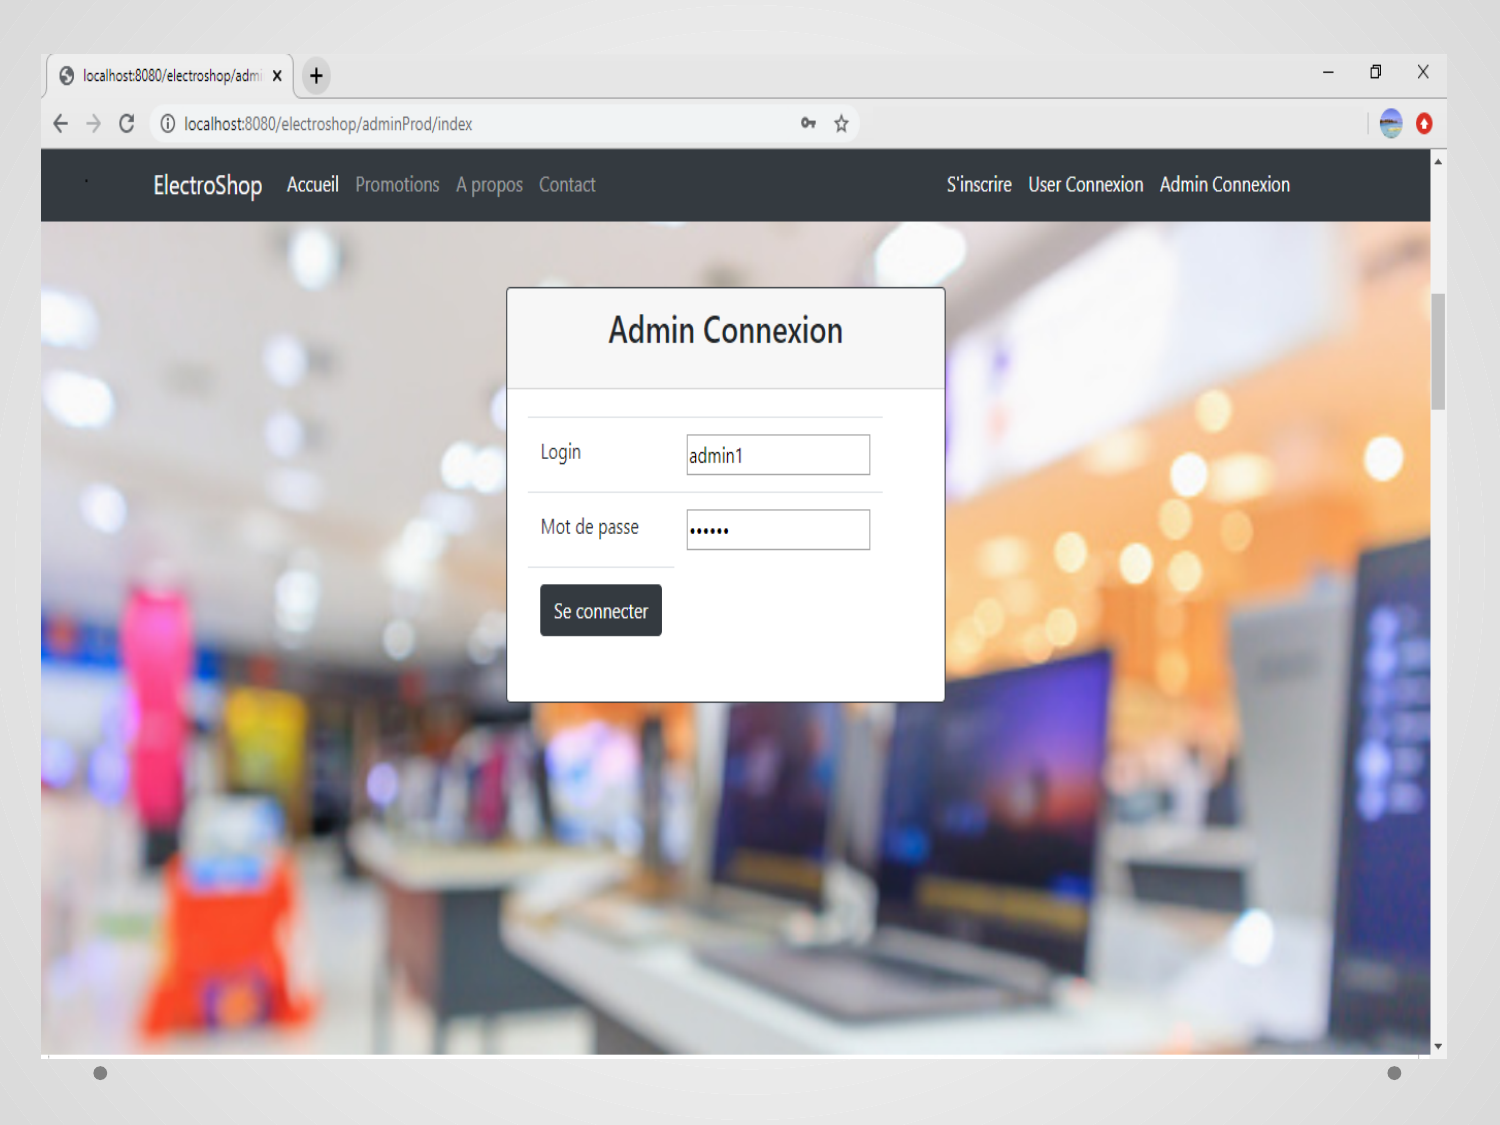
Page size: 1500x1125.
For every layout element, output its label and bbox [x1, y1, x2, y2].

picture [41, 54, 1448, 1059]
